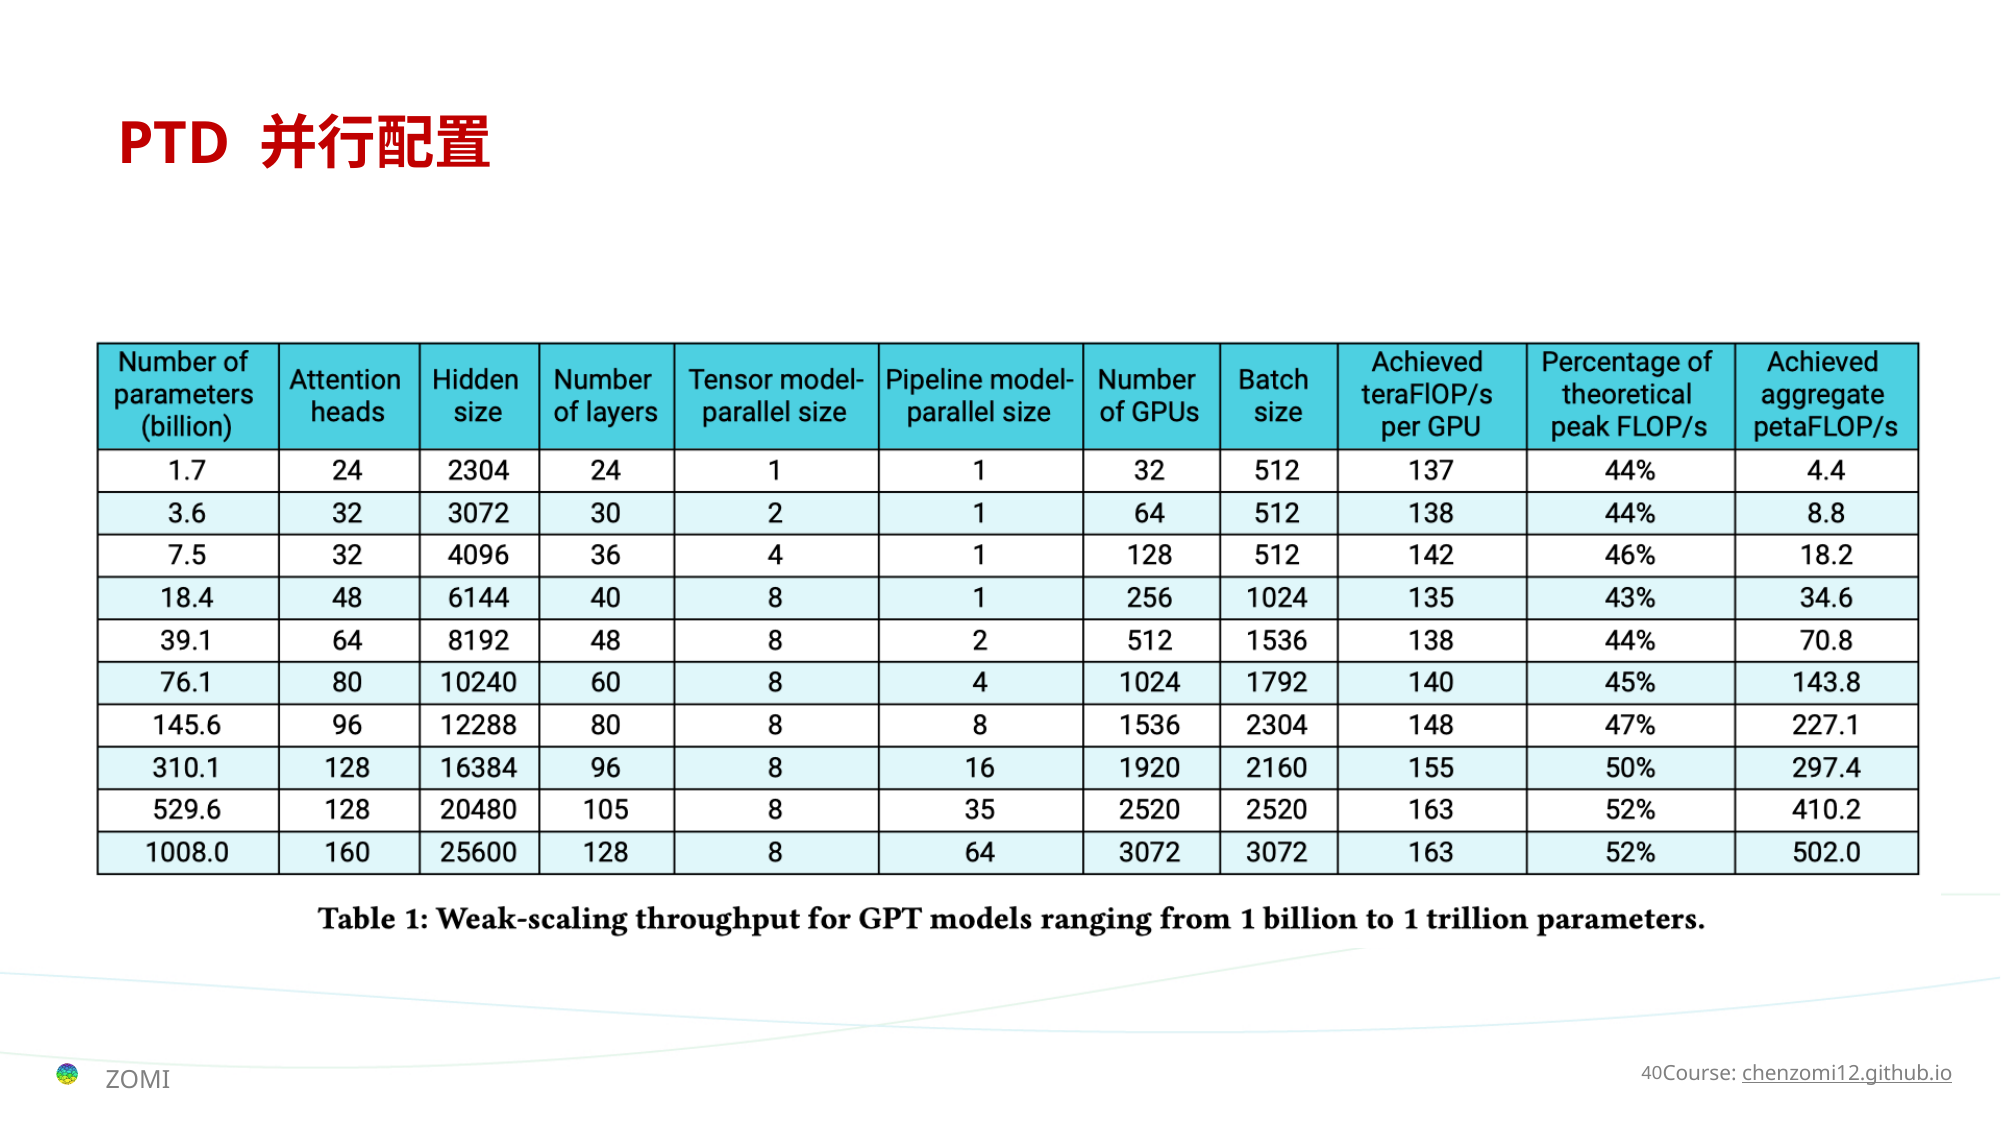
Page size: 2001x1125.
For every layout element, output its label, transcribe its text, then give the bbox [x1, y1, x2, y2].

title PTD 并行配置 [102, 91, 1901, 189]
picture [0, 0, 2001, 1125]
